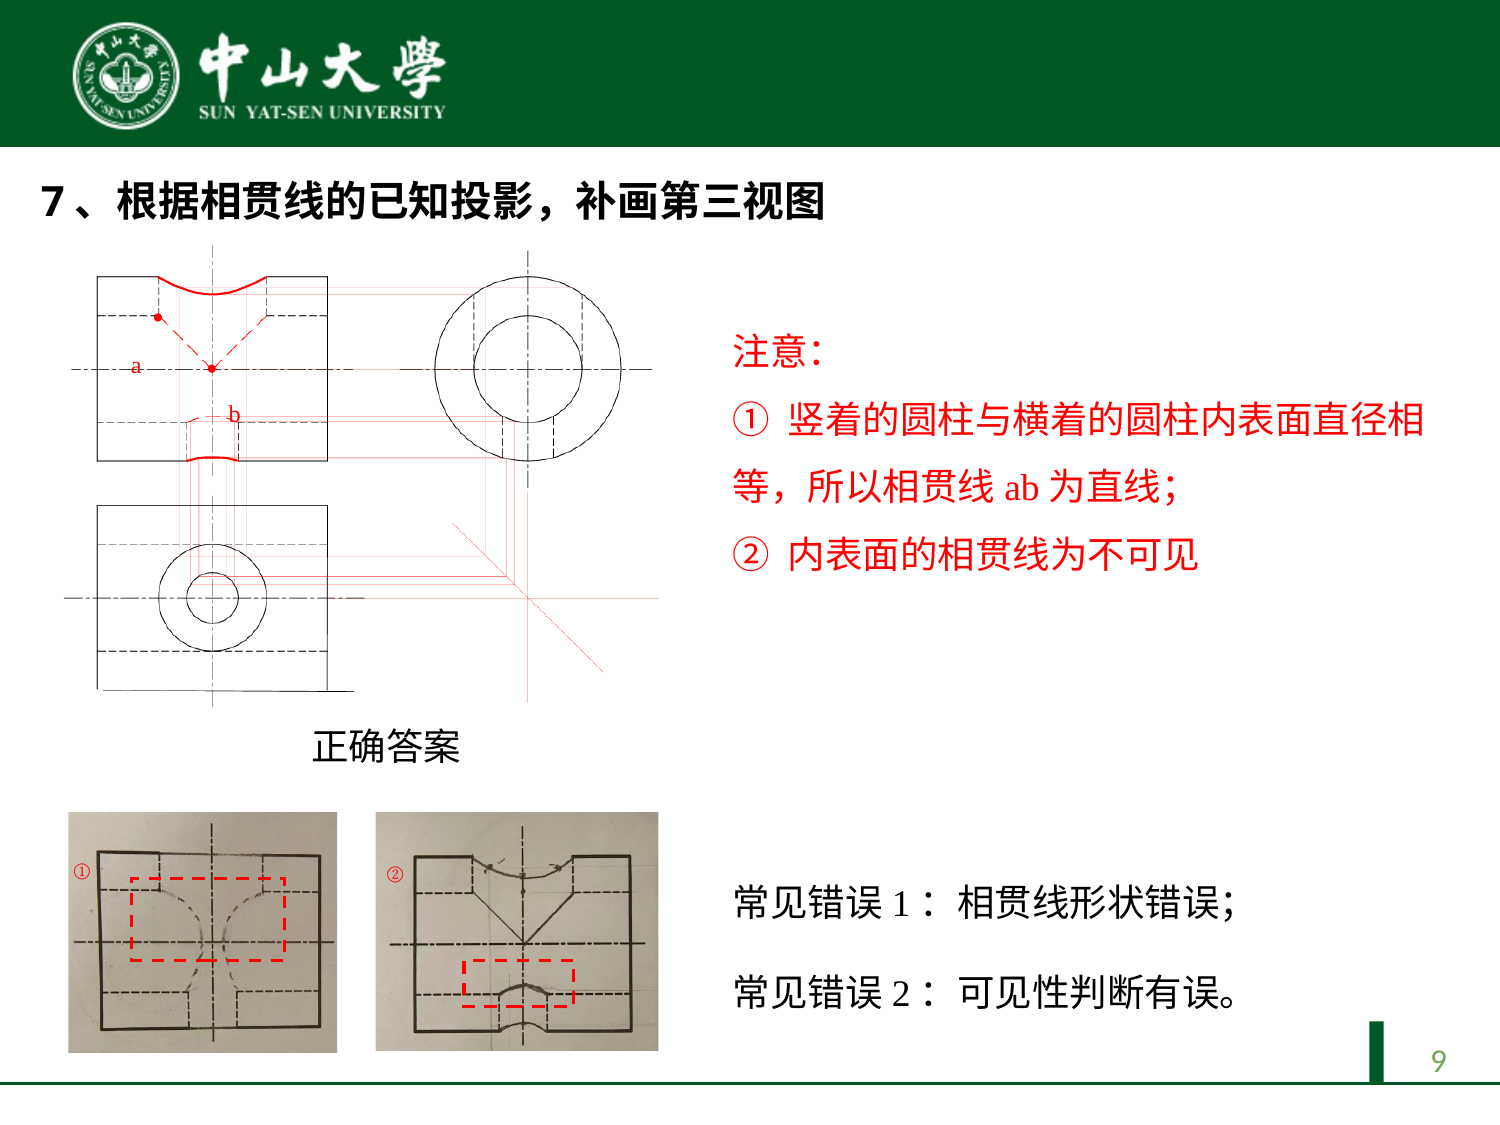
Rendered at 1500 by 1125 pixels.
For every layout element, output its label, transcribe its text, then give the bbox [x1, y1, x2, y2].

slide_number 9 [1124, 1084, 1462, 1090]
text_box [53, 234, 659, 709]
picture [45, 0, 465, 147]
text_box [1368, 1020, 1385, 1029]
text_box 7、根据相贯线的已知投影，补画第三视图 [26, 167, 842, 233]
text_box 常见错误1：相贯线形状错误； 常见错误2：可见性判断有误。 [718, 871, 1240, 1022]
slide_number 9 [1124, 1029, 1462, 1083]
text_box 正确答案 [221, 715, 551, 776]
text_box 注意： ① 竖着的圆柱与横着的圆柱内表面直径相等，所以相贯线ab为直线； ② 内表面的相贯线为不可见 [718, 298, 1446, 584]
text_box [371, 794, 659, 1051]
text_box [0, 0, 1500, 148]
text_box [58, 792, 338, 1053]
